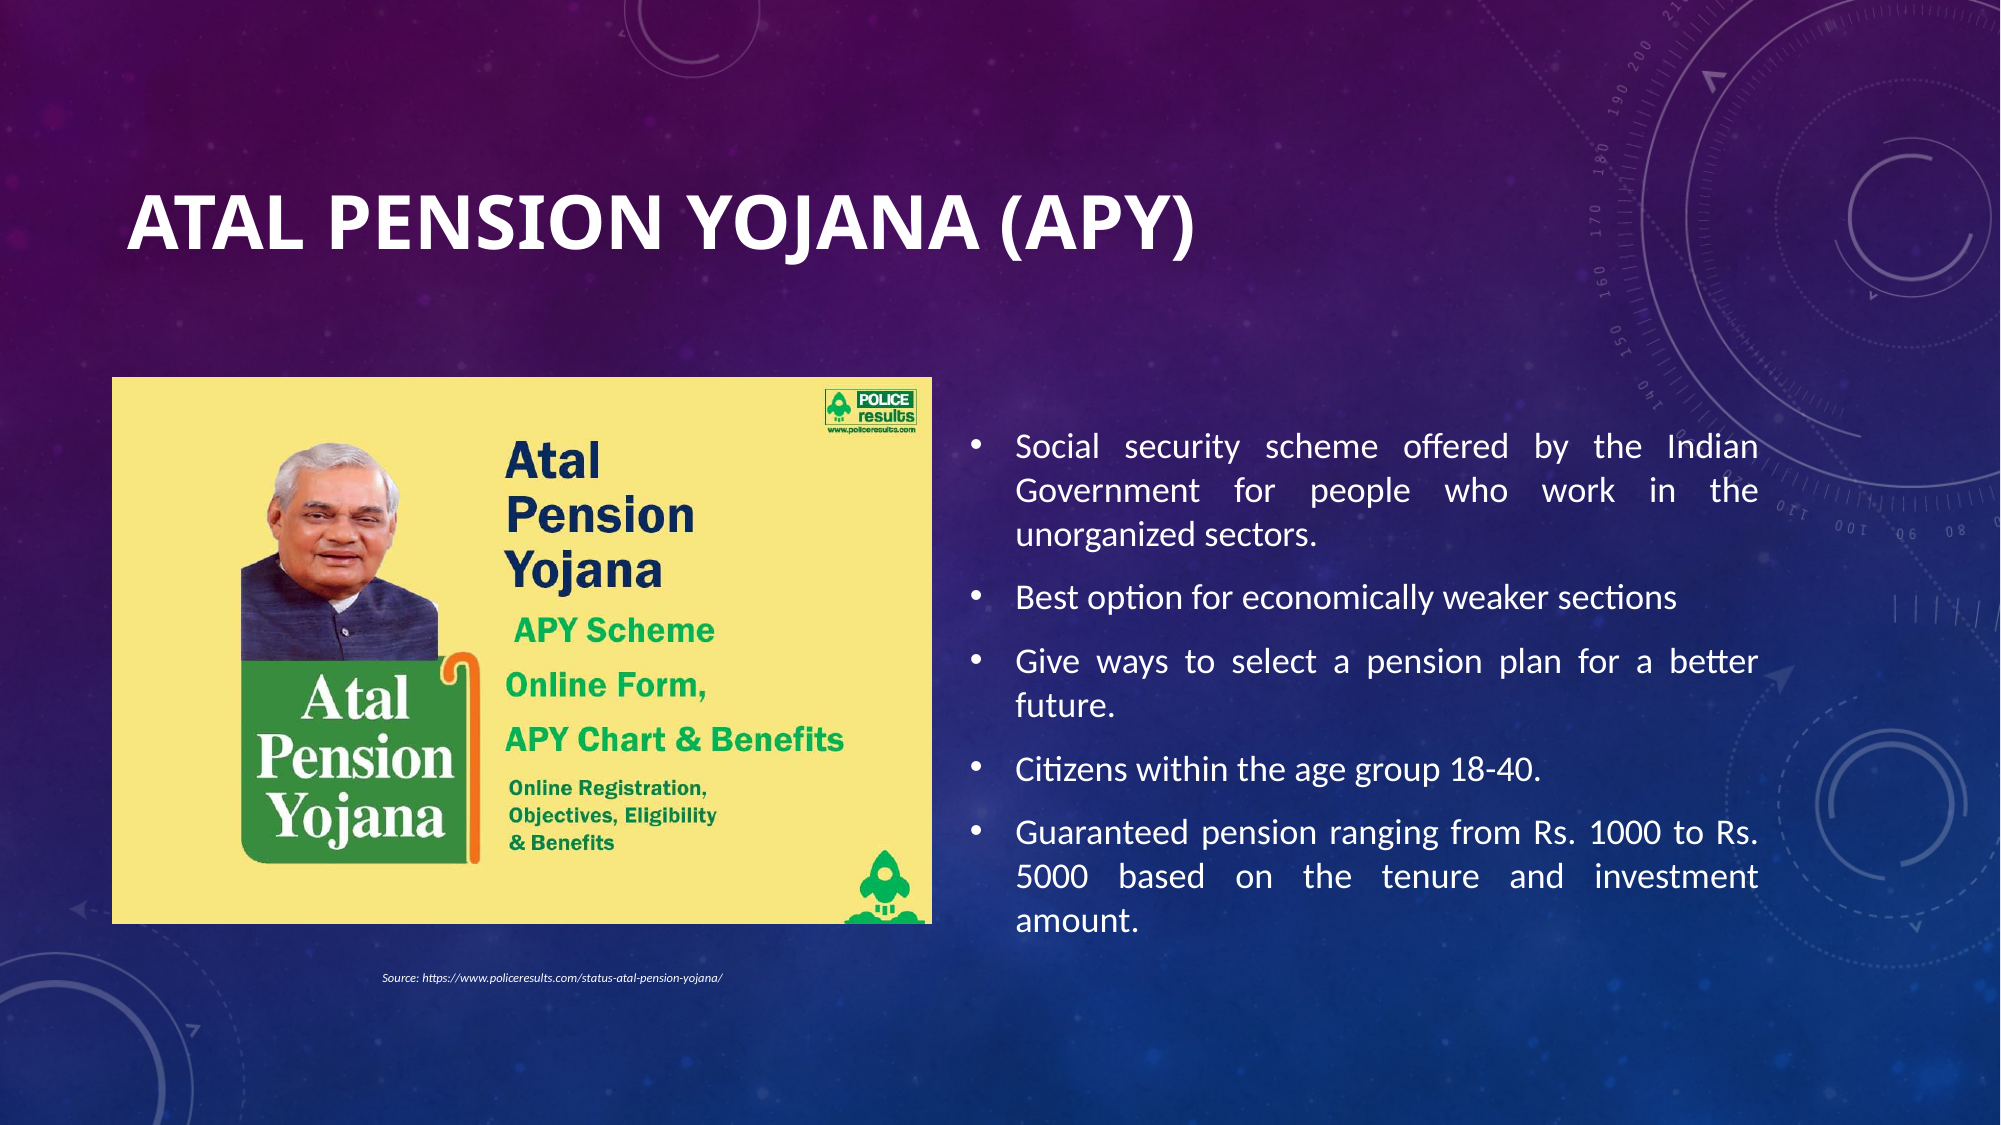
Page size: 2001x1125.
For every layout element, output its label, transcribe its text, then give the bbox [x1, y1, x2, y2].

picture [0, 0, 2001, 1125]
text_box Source: https://www.policeresults.com/status-atal-pension-yojana/ [367, 962, 755, 993]
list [112, 377, 933, 925]
title Atal Pension Yojana (APY) [112, 99, 1775, 339]
list Social security scheme offered by the Indian Government for people who work in the unorganized sectors. Best option for economically weaker sections Give ways to select a pension plan for a better future. Citizens within the age group 18-40. Guaranteed pension ranging from Rs. 1000 to Rs. 5000 based on the tenure and investment amount. [955, 351, 1775, 950]
